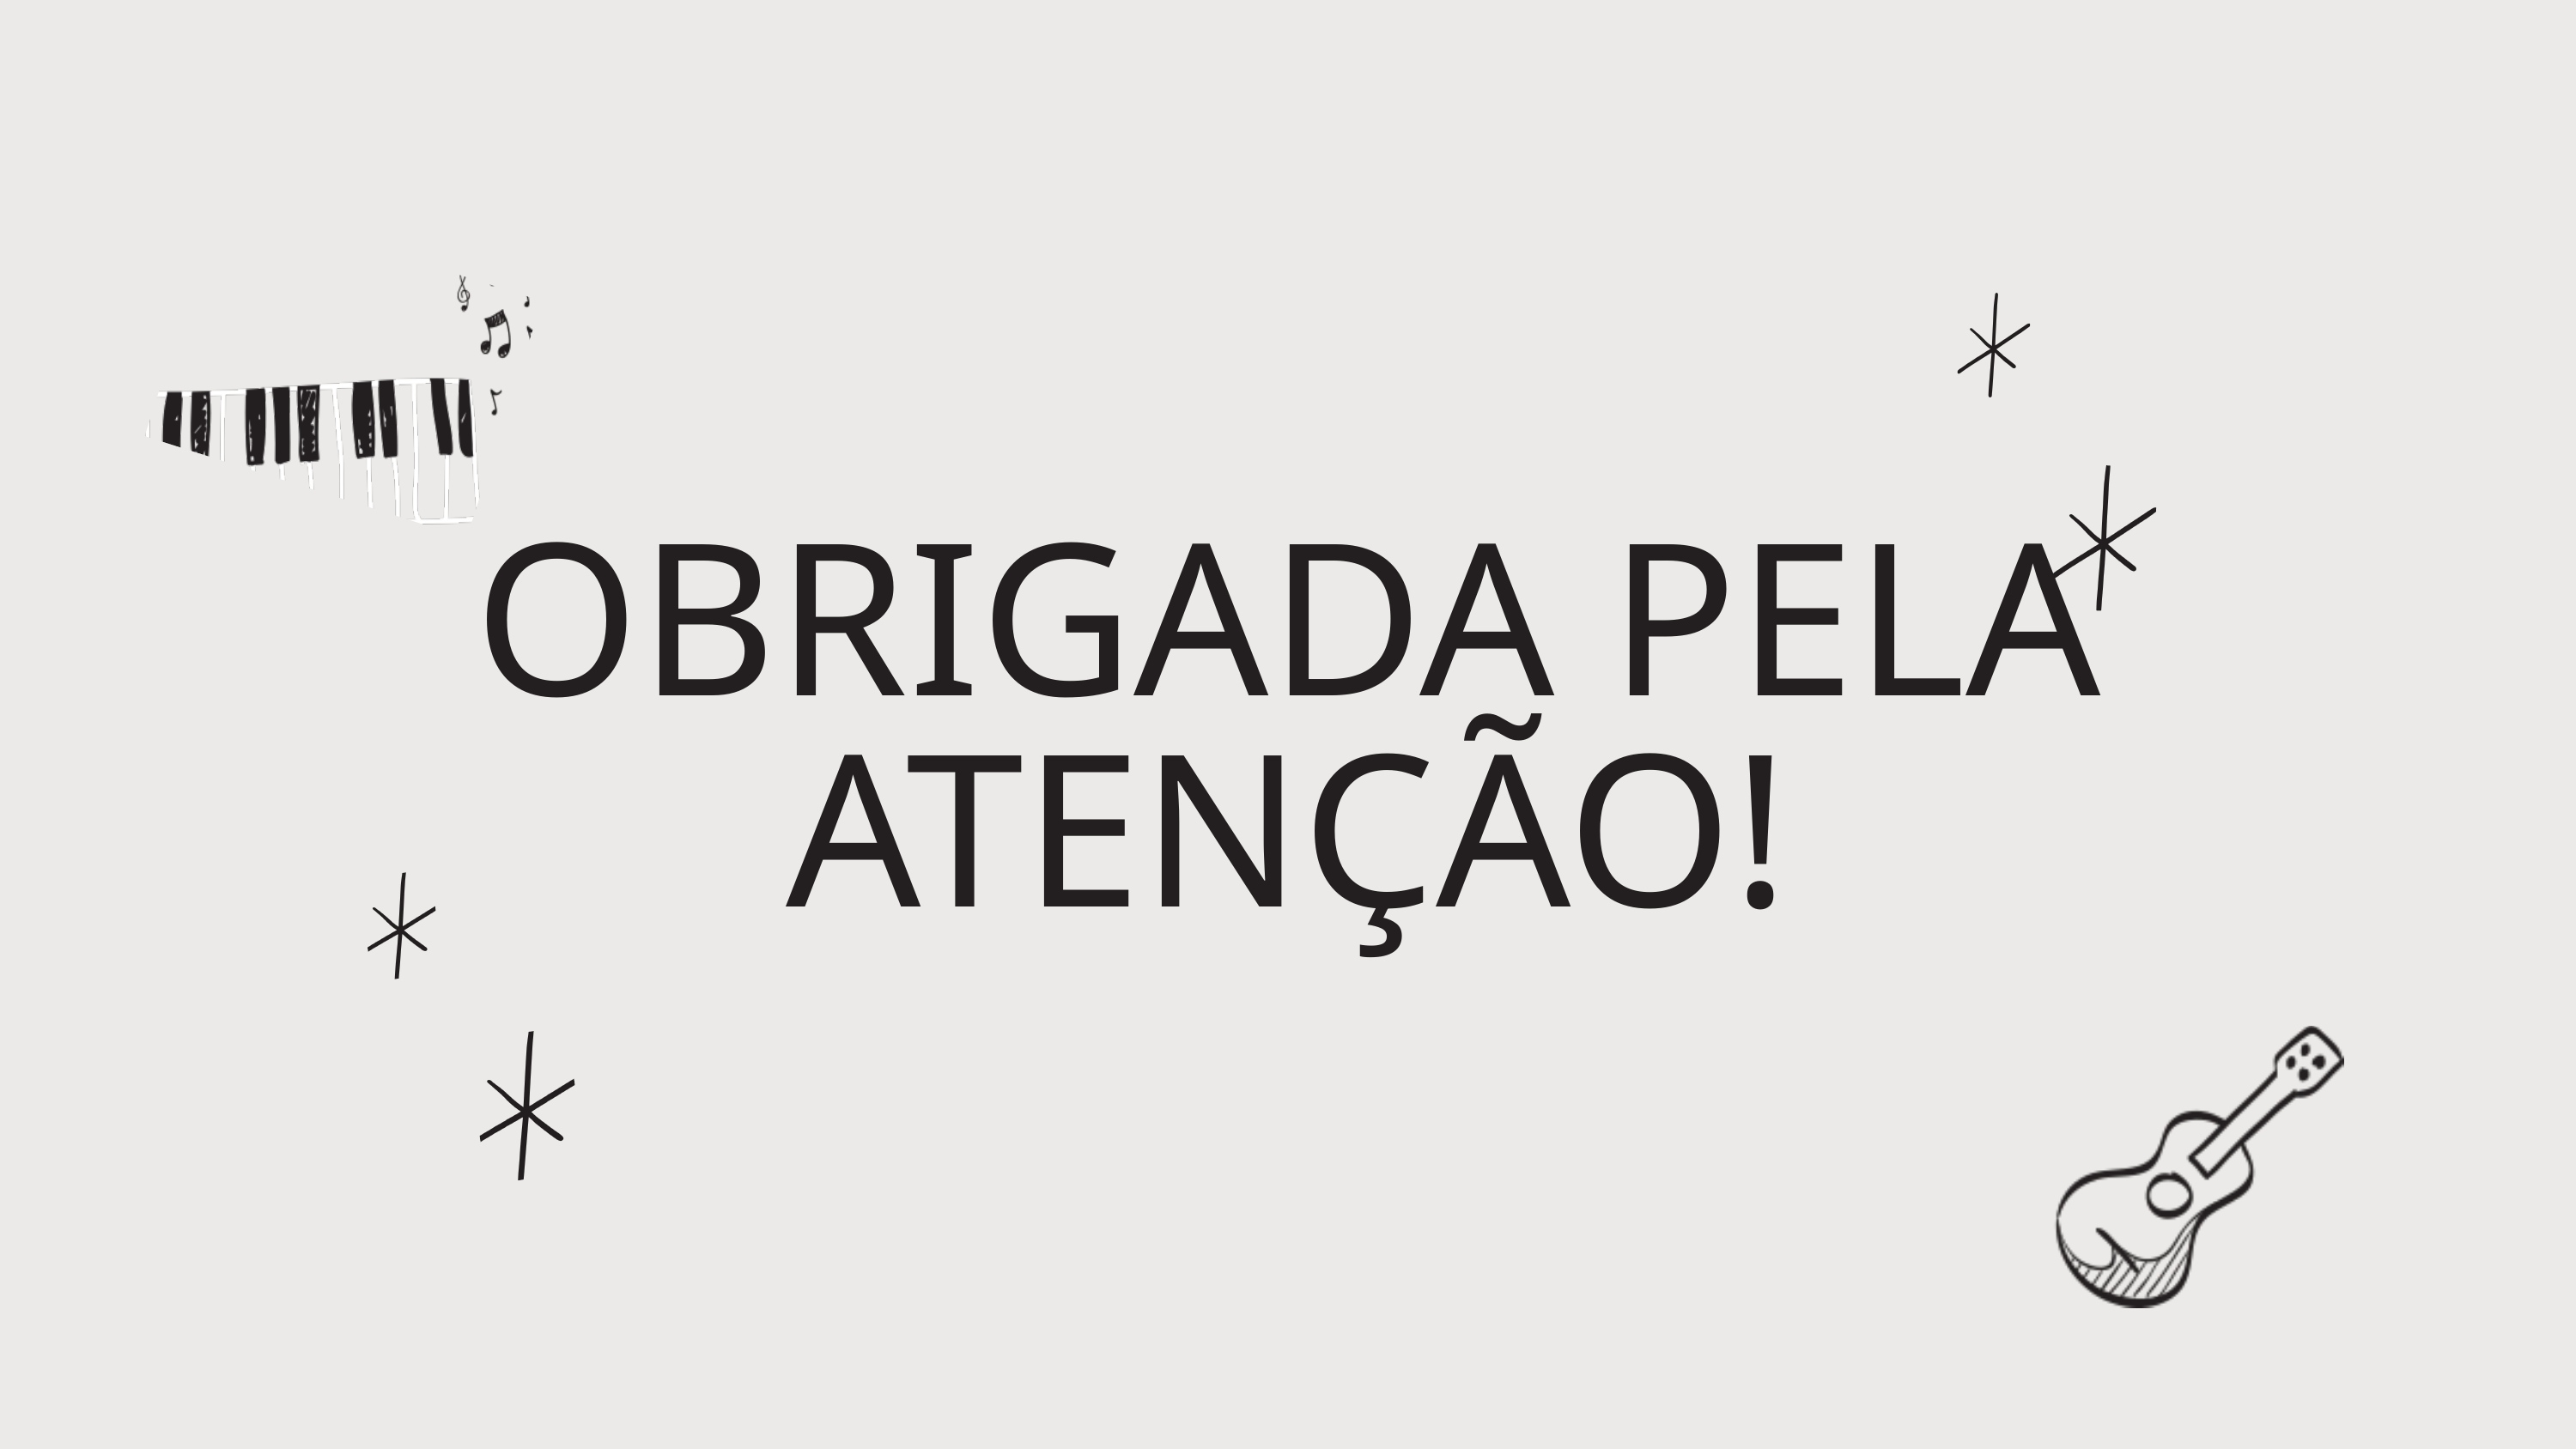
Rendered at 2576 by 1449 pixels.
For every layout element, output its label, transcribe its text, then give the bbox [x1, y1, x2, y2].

text_box OBRIGADA PELA ATENÇÃO! [374, 526, 2202, 949]
text_box [144, 198, 543, 538]
text_box [2054, 464, 2158, 526]
text_box [357, 876, 445, 983]
text_box [1957, 293, 2031, 397]
text_box [2050, 1026, 2344, 1308]
text_box [465, 1026, 588, 1185]
